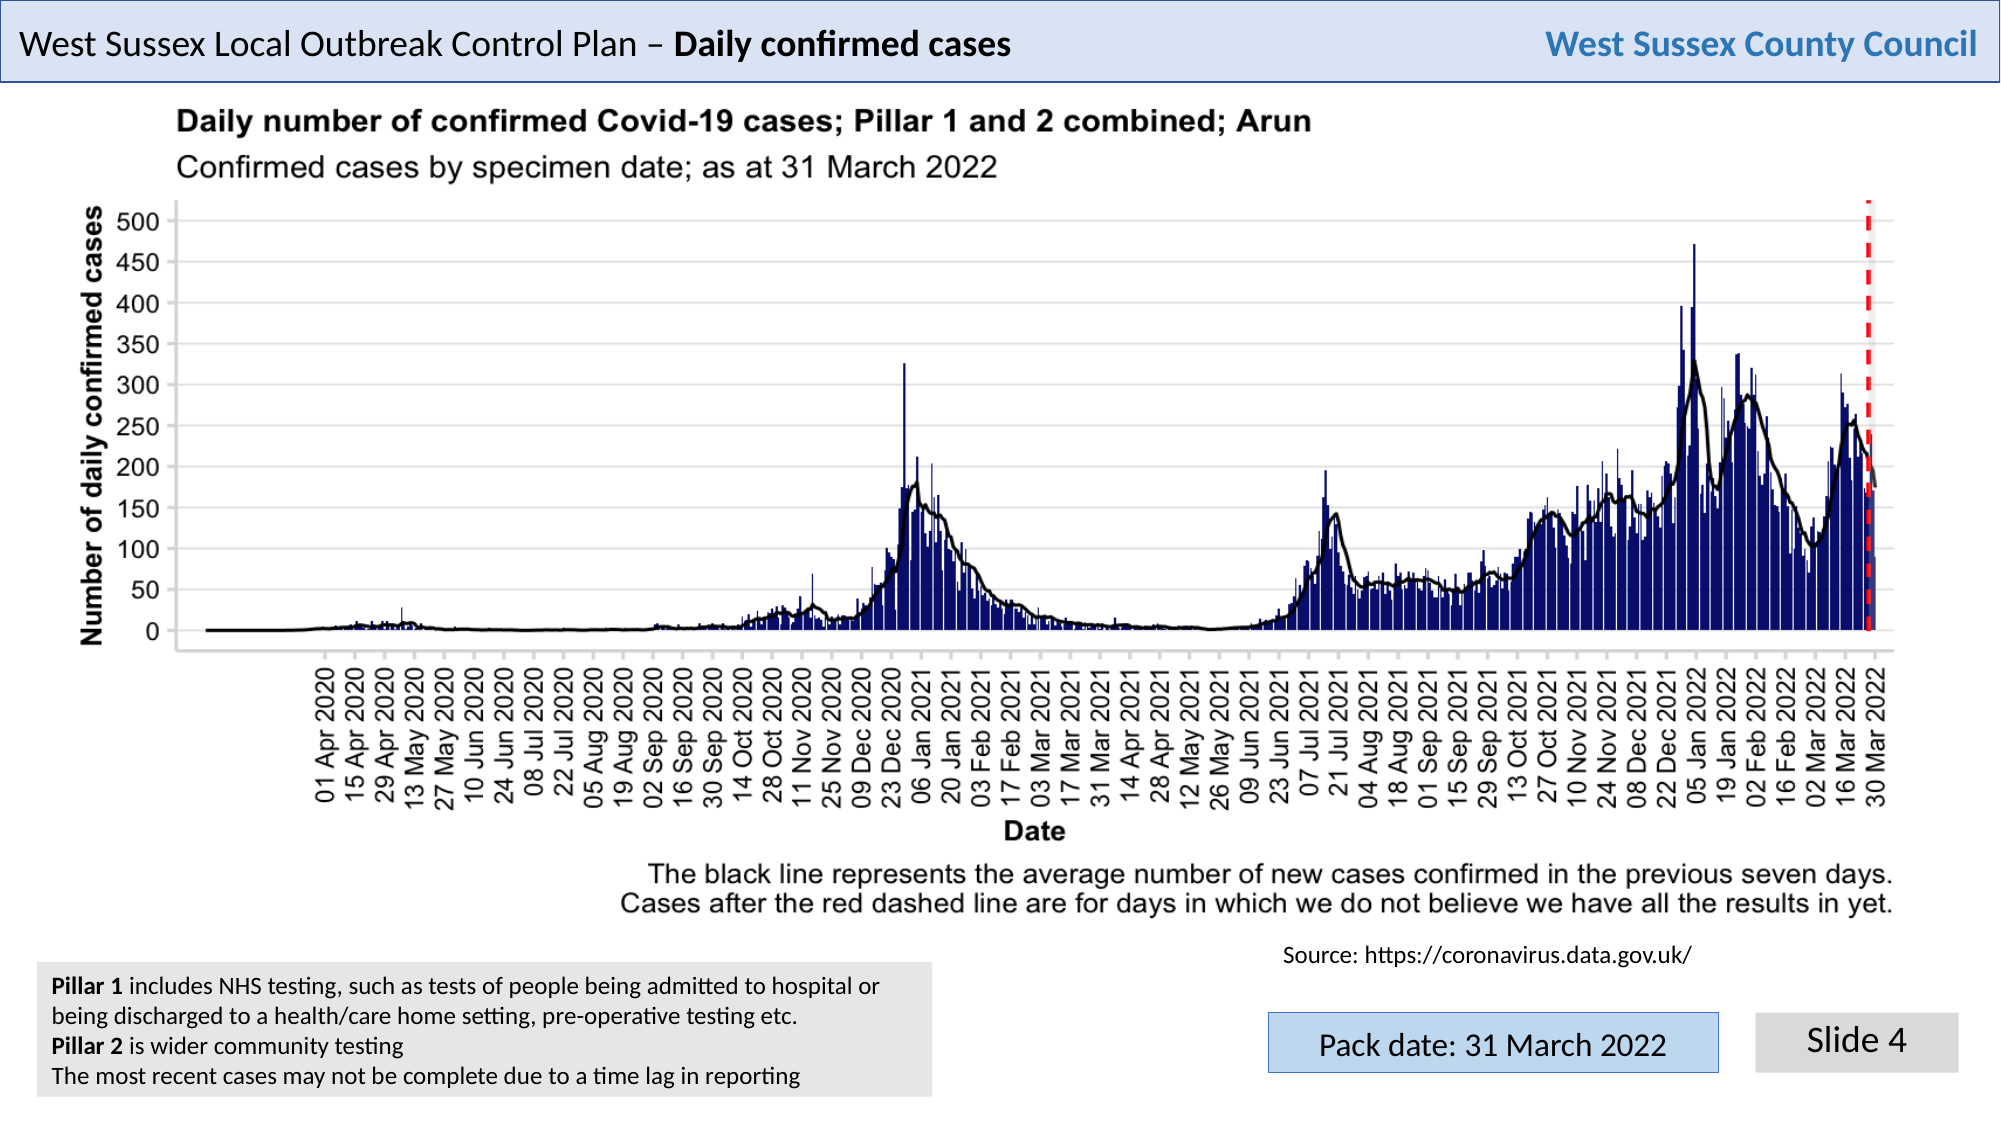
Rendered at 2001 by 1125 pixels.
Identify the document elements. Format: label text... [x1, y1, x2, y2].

list Source: https://coronavirus.data.gov.uk/ [1268, 935, 1912, 995]
picture [63, 91, 1912, 935]
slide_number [1268, 1012, 1719, 1073]
list Slide 4 [1755, 1012, 1959, 1073]
